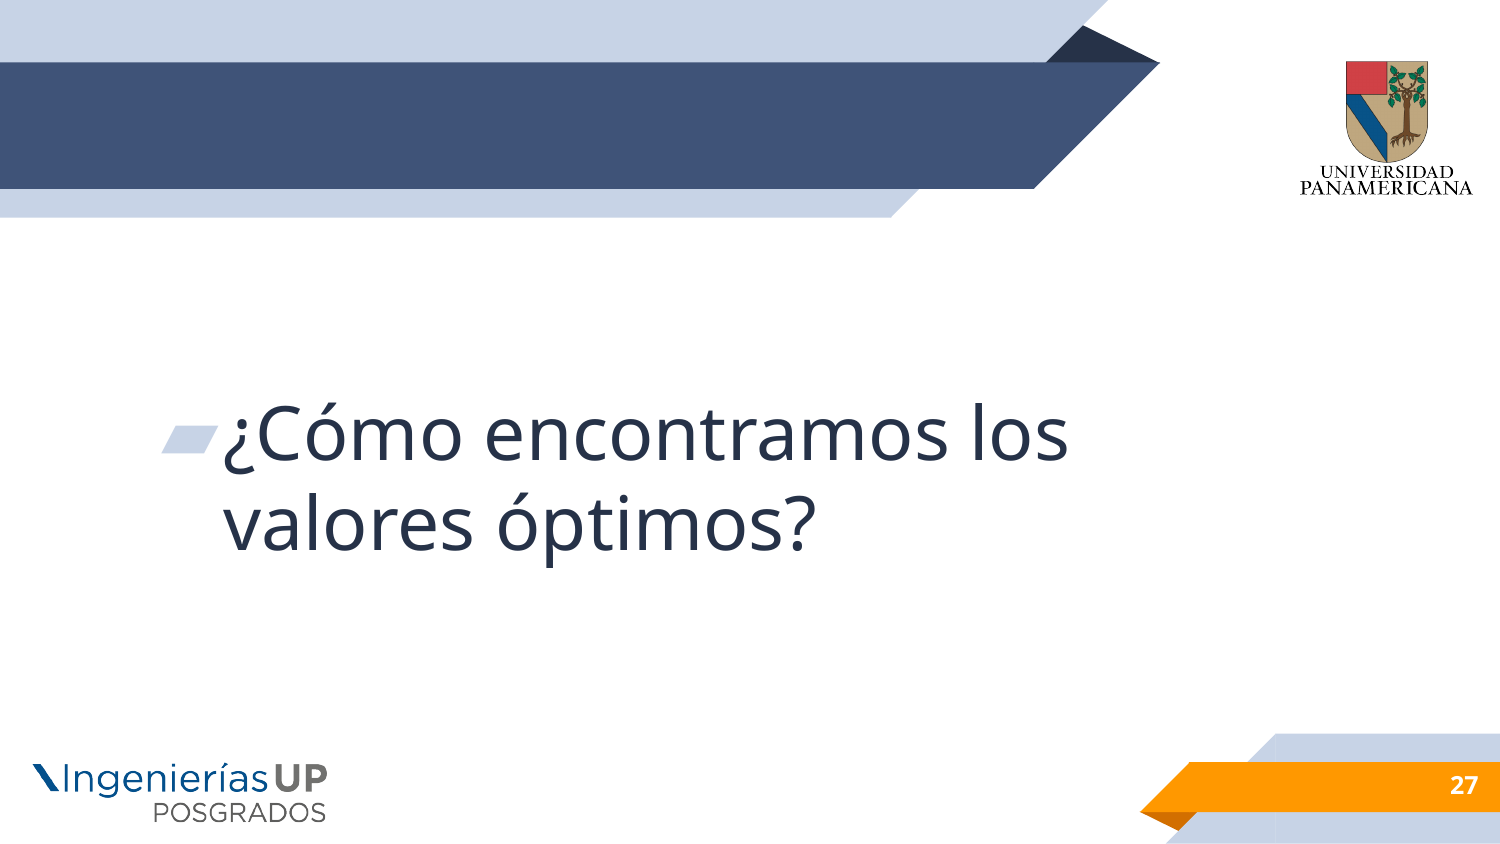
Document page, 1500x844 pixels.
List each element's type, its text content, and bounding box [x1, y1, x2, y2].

picture [15, 737, 344, 844]
list ¿Cómo encontramos los valores óptimos? [133, 217, 1140, 734]
slide_number 27 [1249, 760, 1494, 813]
picture [1286, 44, 1490, 210]
